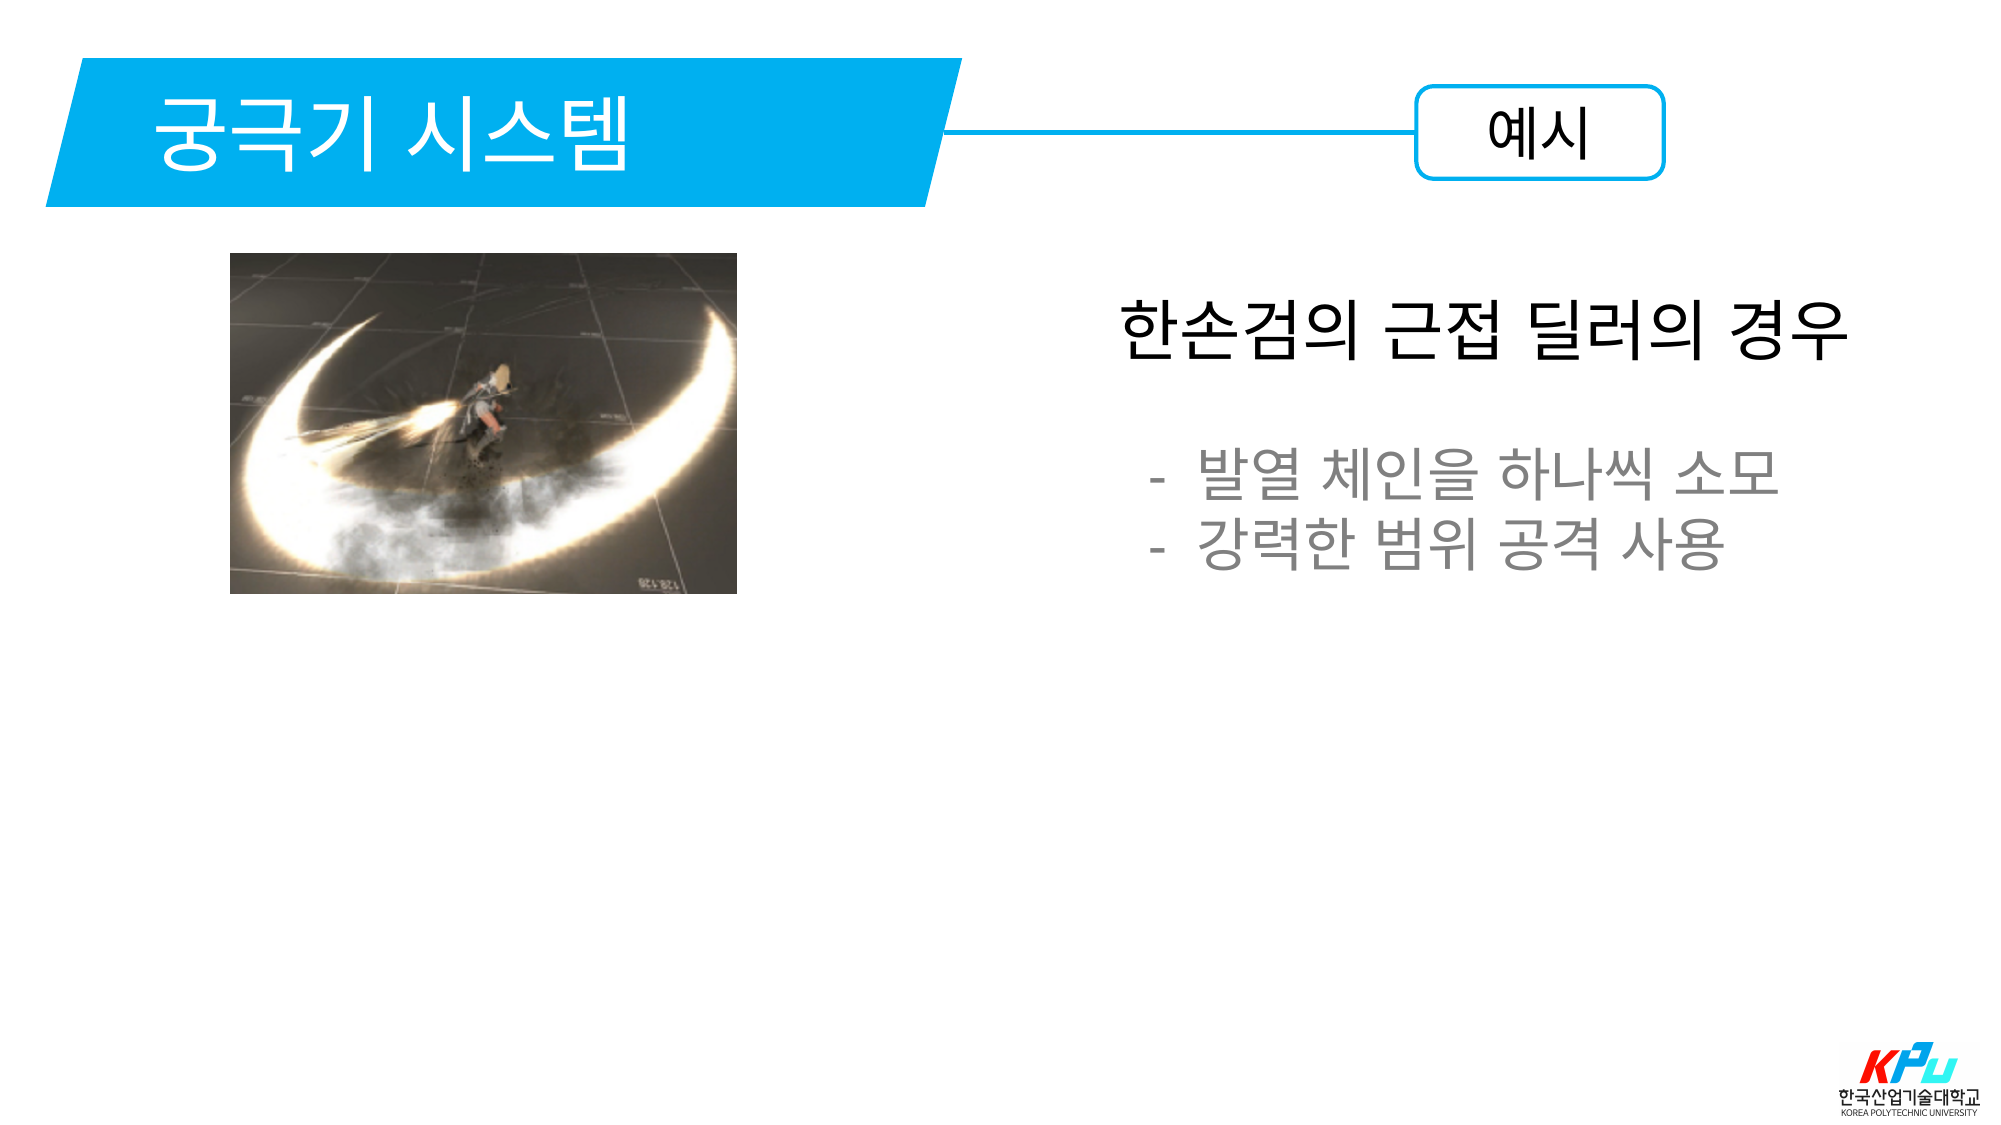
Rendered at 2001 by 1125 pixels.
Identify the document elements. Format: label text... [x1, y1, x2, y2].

picture [230, 253, 737, 594]
text_box 예시 [1415, 85, 1665, 180]
picture [1910, 1051, 1920, 1058]
text_box 궁극기 시스템 [44, 57, 964, 208]
text_box 한손검의 근접 딜러의 경우 - 발열 체인을 하나씩 소모 - 강력한 범위 공격 사용 [1103, 281, 1867, 586]
picture [1839, 1042, 1980, 1116]
